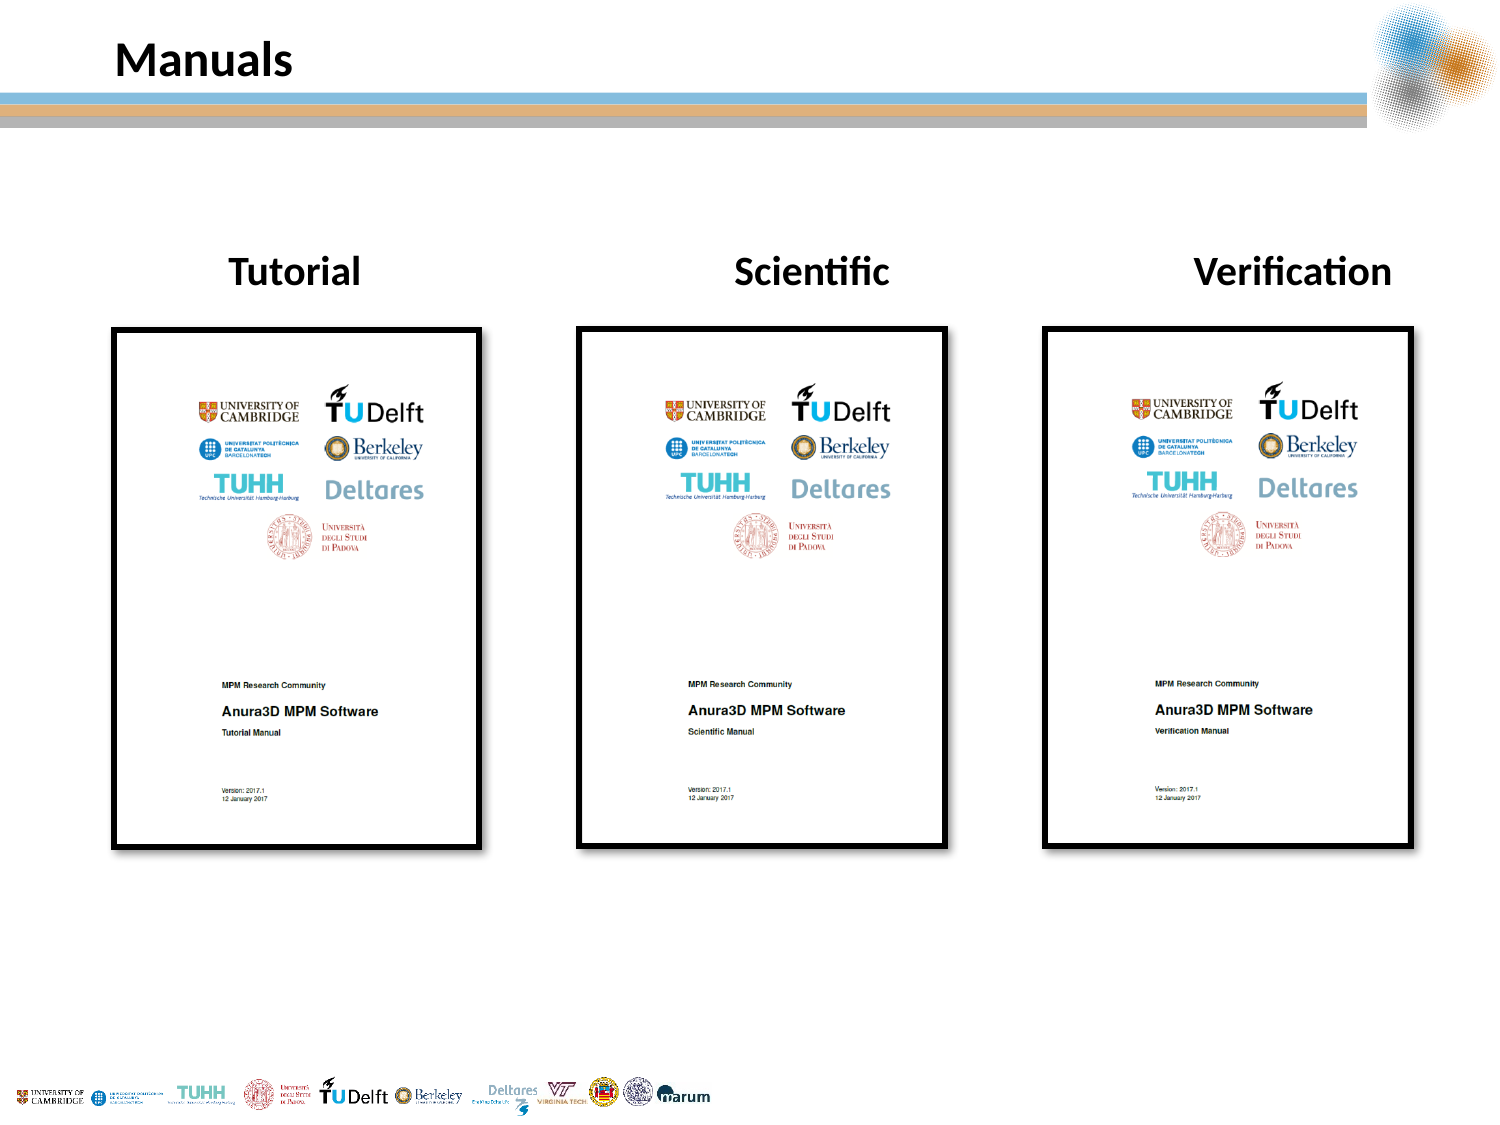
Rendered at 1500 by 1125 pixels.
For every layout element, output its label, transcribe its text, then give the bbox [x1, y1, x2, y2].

picture [623, 1077, 653, 1106]
title Manuals [114, 10, 1371, 104]
picture [1367, 0, 1500, 135]
picture [116, 333, 477, 844]
picture [654, 1082, 712, 1104]
list Tutorial Scientific Verification [114, 243, 1406, 949]
picture [581, 332, 943, 843]
picture [1047, 332, 1408, 843]
picture [15, 1066, 619, 1120]
